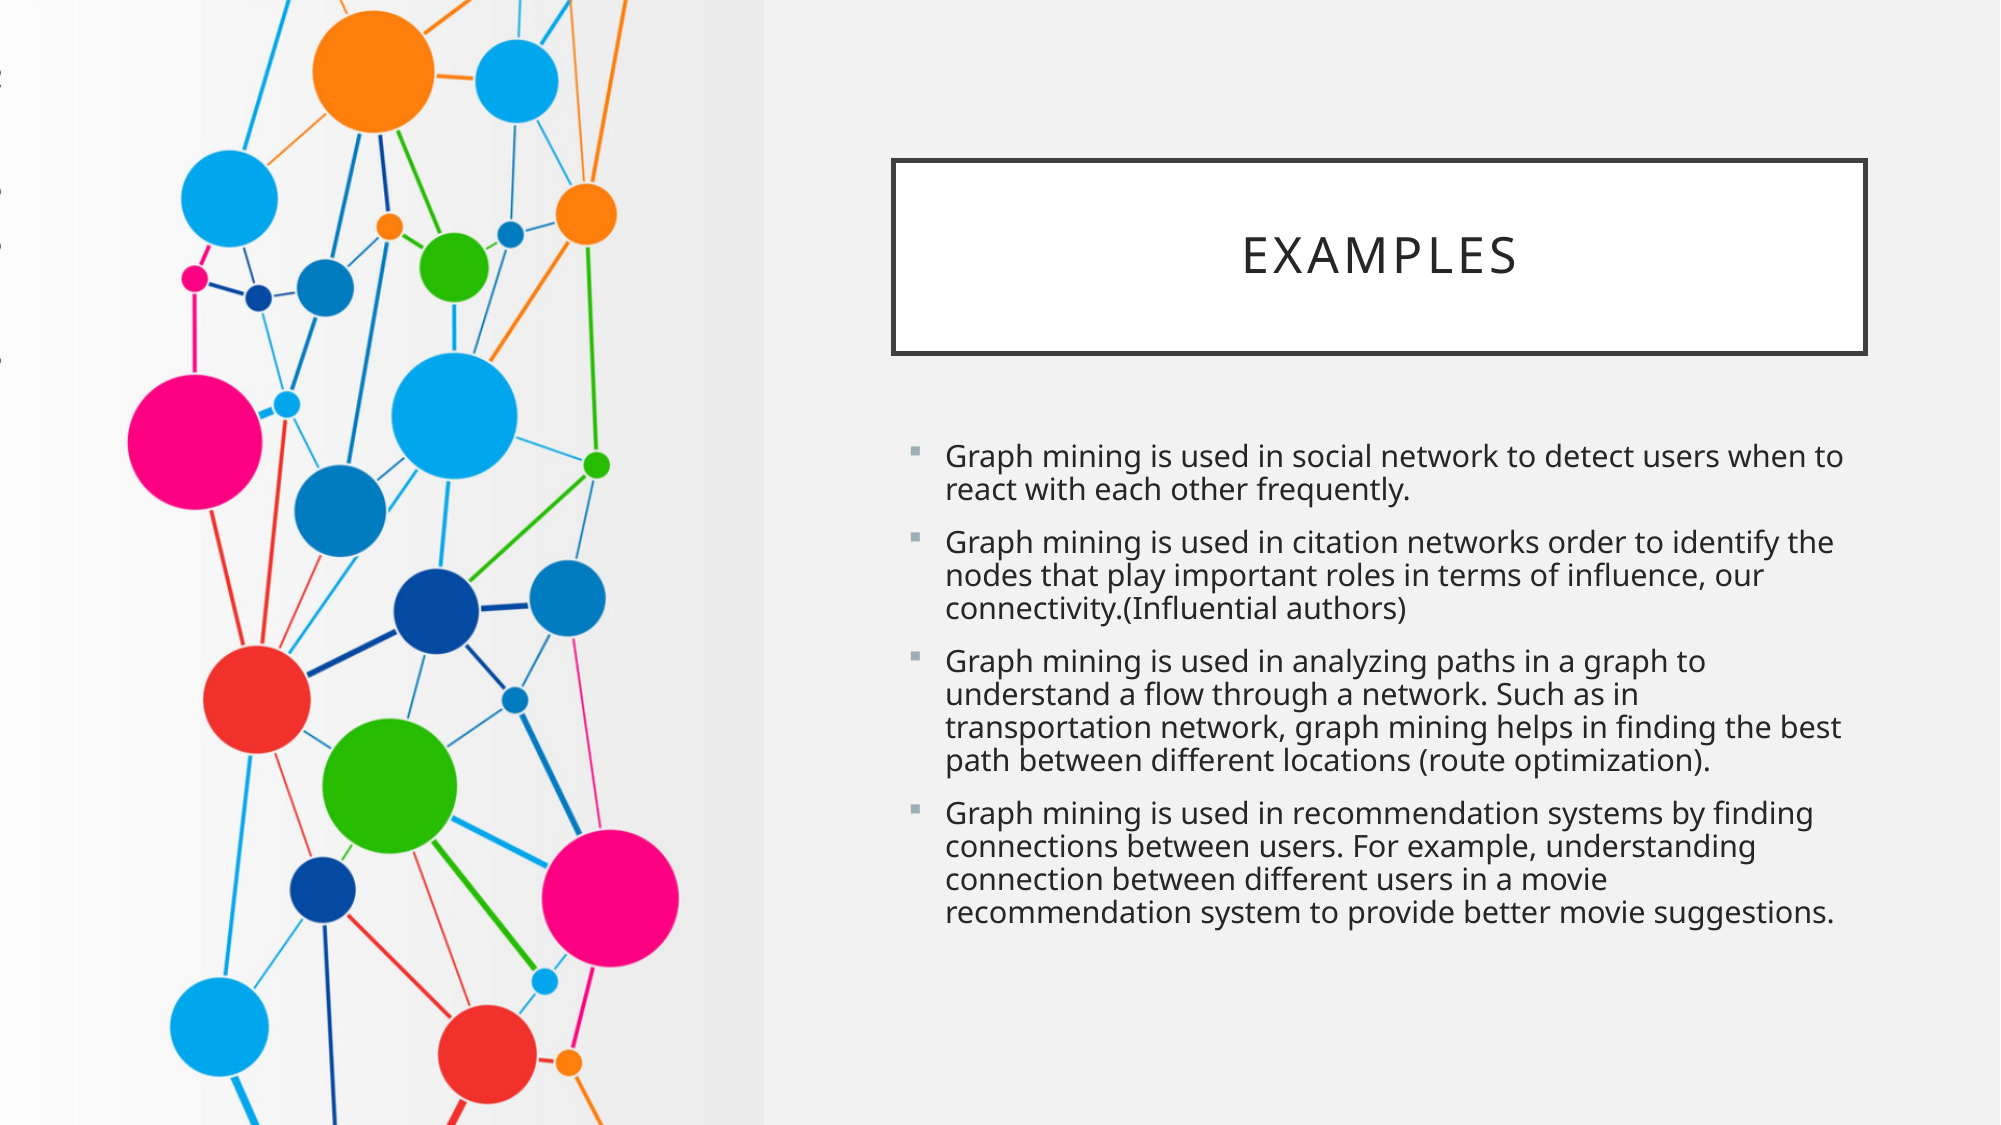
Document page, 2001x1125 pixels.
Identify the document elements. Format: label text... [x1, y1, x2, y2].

picture [0, 0, 945, 1125]
title Examples [891, 158, 1868, 356]
list Graph mining is used in social network to detect users when to react with each other frequently. Graph mining is used in citation networks order to identify the nodes that play important roles in terms of influence, our connectivity.(Influential authors) Graph mining is used in analyzing paths in a graph to understand a flow through a network. Such as in transportation network, graph mining helps in finding the best path between different locations (route optimization). Graph mining is used in recommendation systems by finding connections between users. For example, understanding connection between different users in a movie recommendation system to provide better movie suggestions. [893, 433, 1866, 968]
